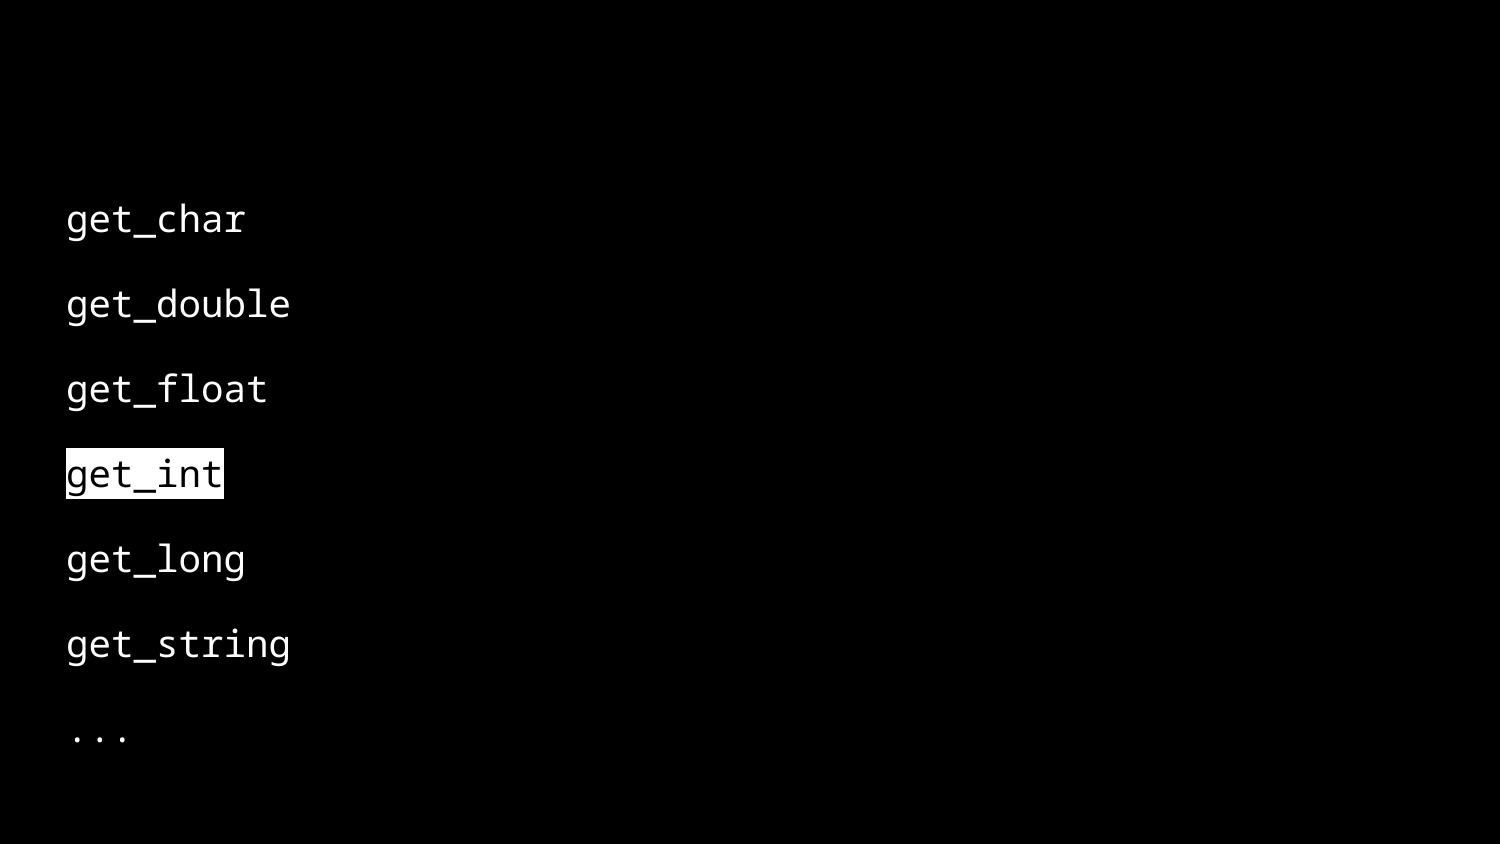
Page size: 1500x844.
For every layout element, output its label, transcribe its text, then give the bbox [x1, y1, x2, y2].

list get_char get_double get_float get_int get_long get_string ... [51, 189, 1449, 750]
